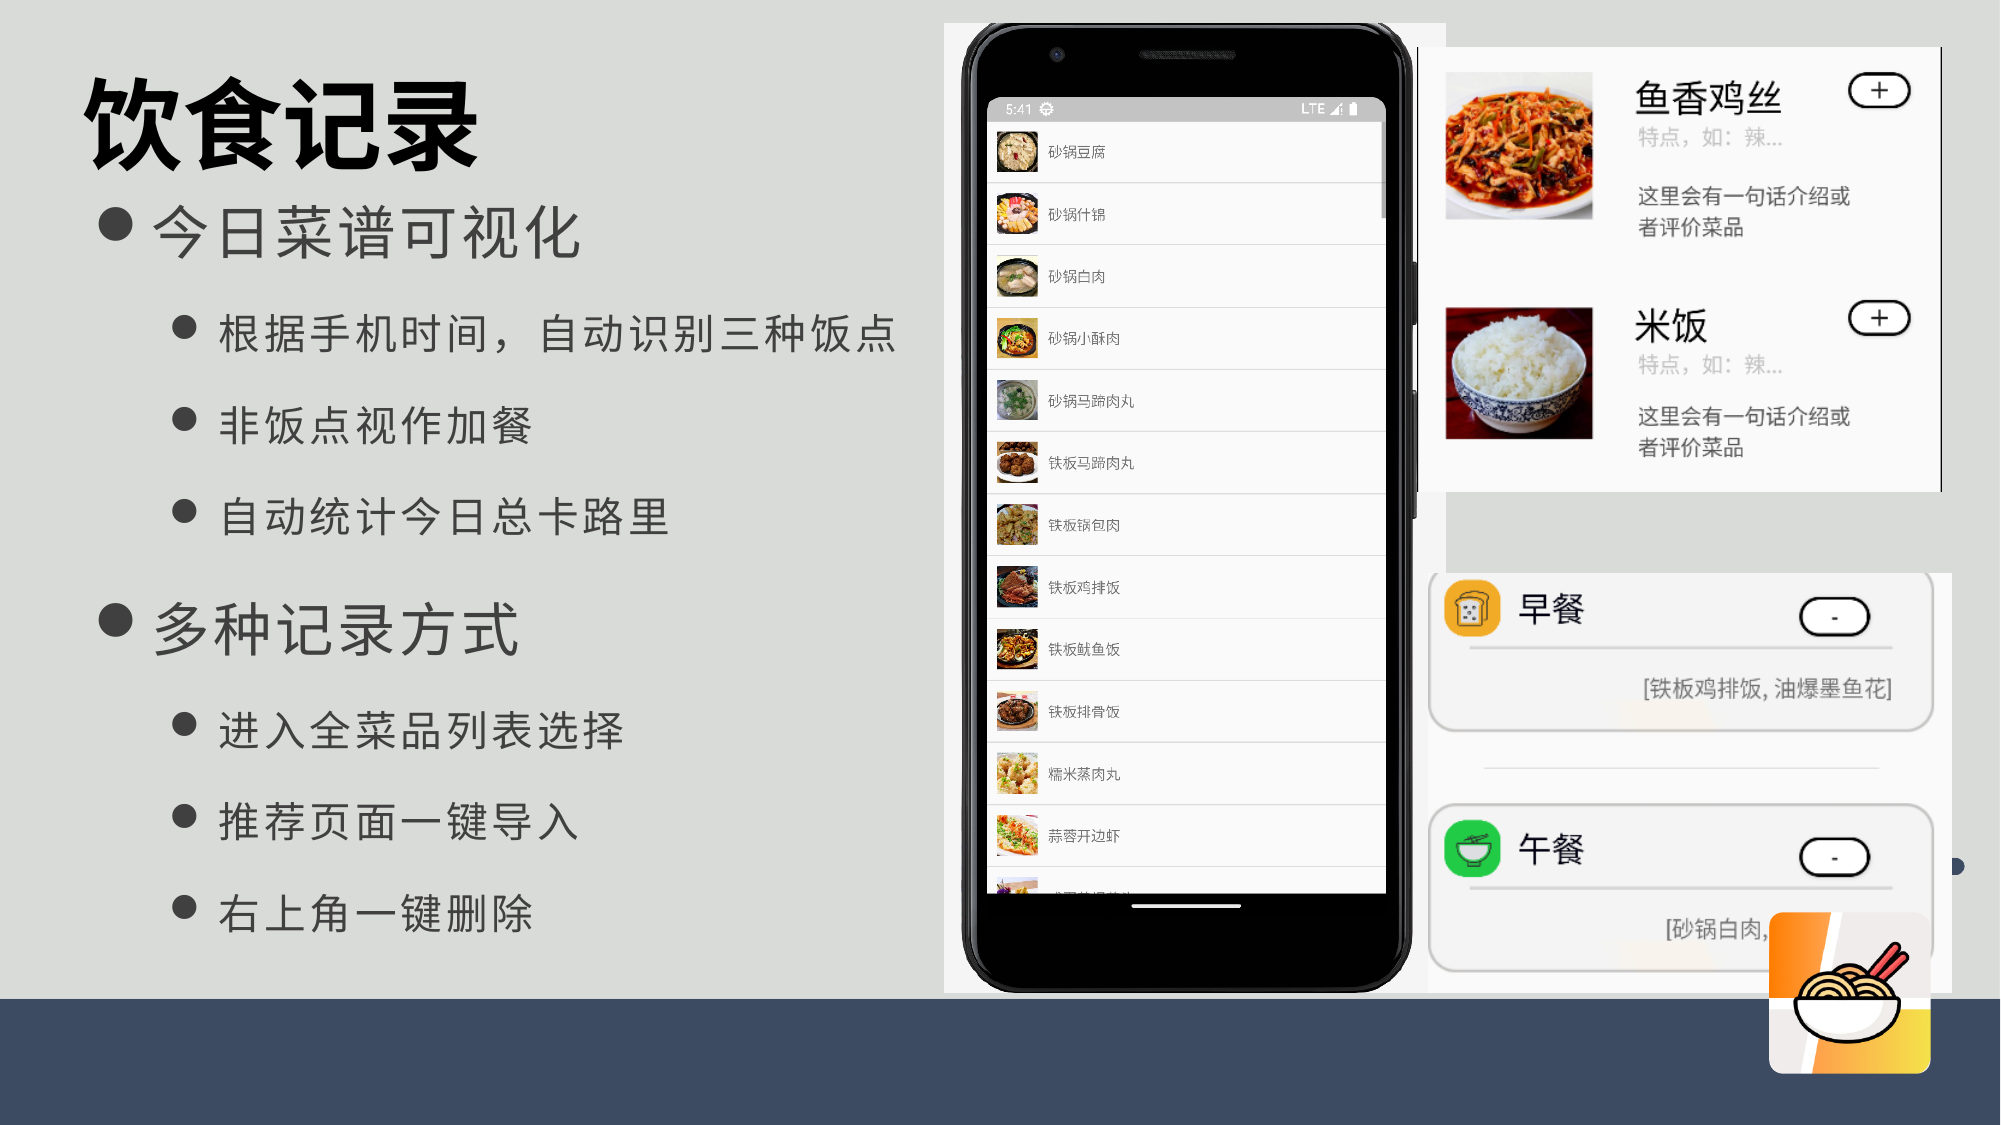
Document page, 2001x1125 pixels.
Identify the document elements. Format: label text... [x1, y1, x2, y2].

text_box 今日菜谱可视化 根据手机时间，自动识别三种饭点 非饭点视作加餐 自动统计今日总卡路里 多种记录方式 进入全菜品列表选择 推荐页面一键导入 右上角一键删除 [83, 586, 944, 953]
picture [0, 0, 2001, 1125]
title 饮食记录 [82, 62, 944, 194]
text_box 今日菜谱可视化 根据手机时间，自动识别三种饭点 非饭点视作加餐 自动统计今日总卡路里 多种记录方式 进入全菜品列表选择 推荐页面一键导入 右上角一键删除 [83, 268, 944, 455]
